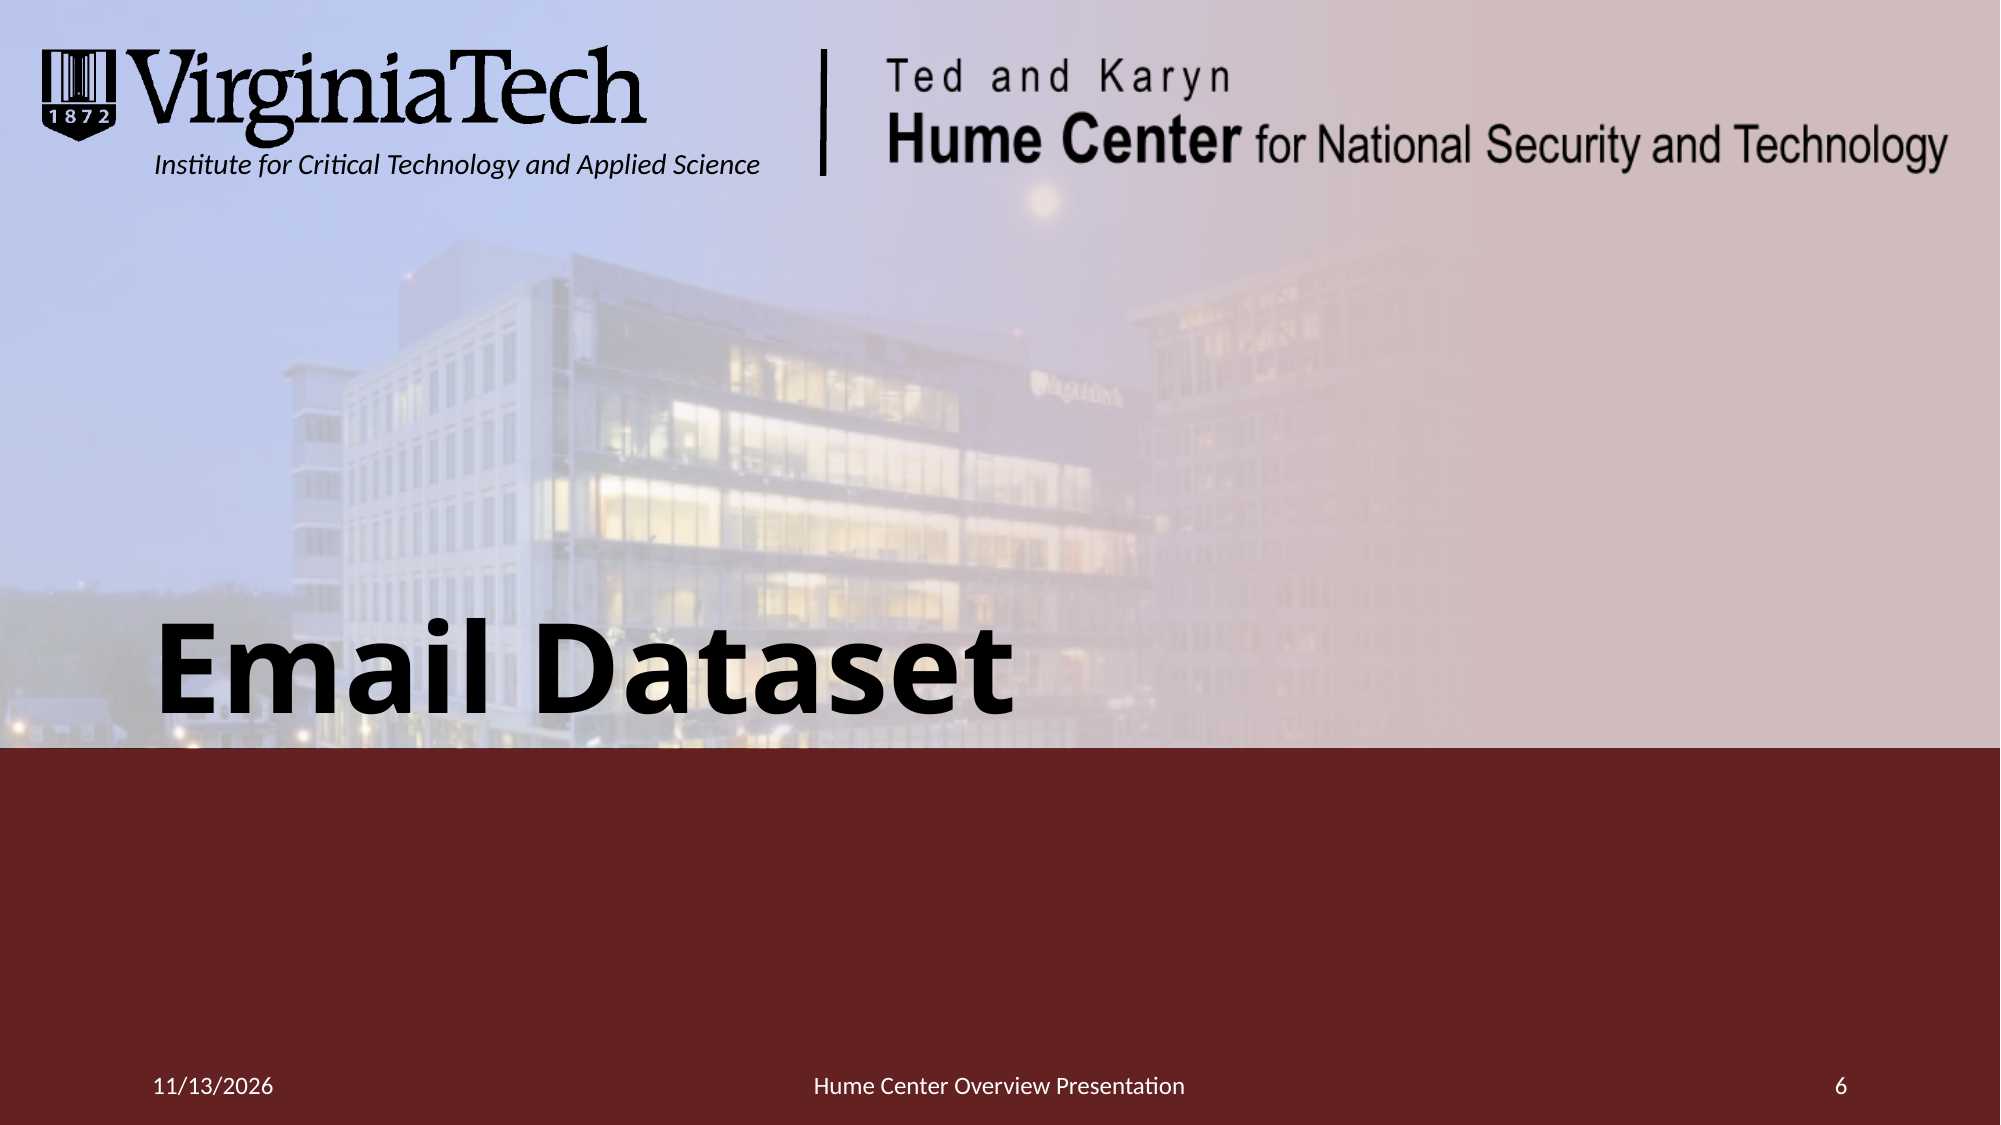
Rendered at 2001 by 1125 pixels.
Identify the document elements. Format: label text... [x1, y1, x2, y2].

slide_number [137, 1054, 588, 1115]
footer Hume Center Overview Presentation [662, 1054, 1338, 1115]
slide_number 6 [1412, 1054, 1863, 1115]
title Email Dataset [136, 280, 1862, 749]
